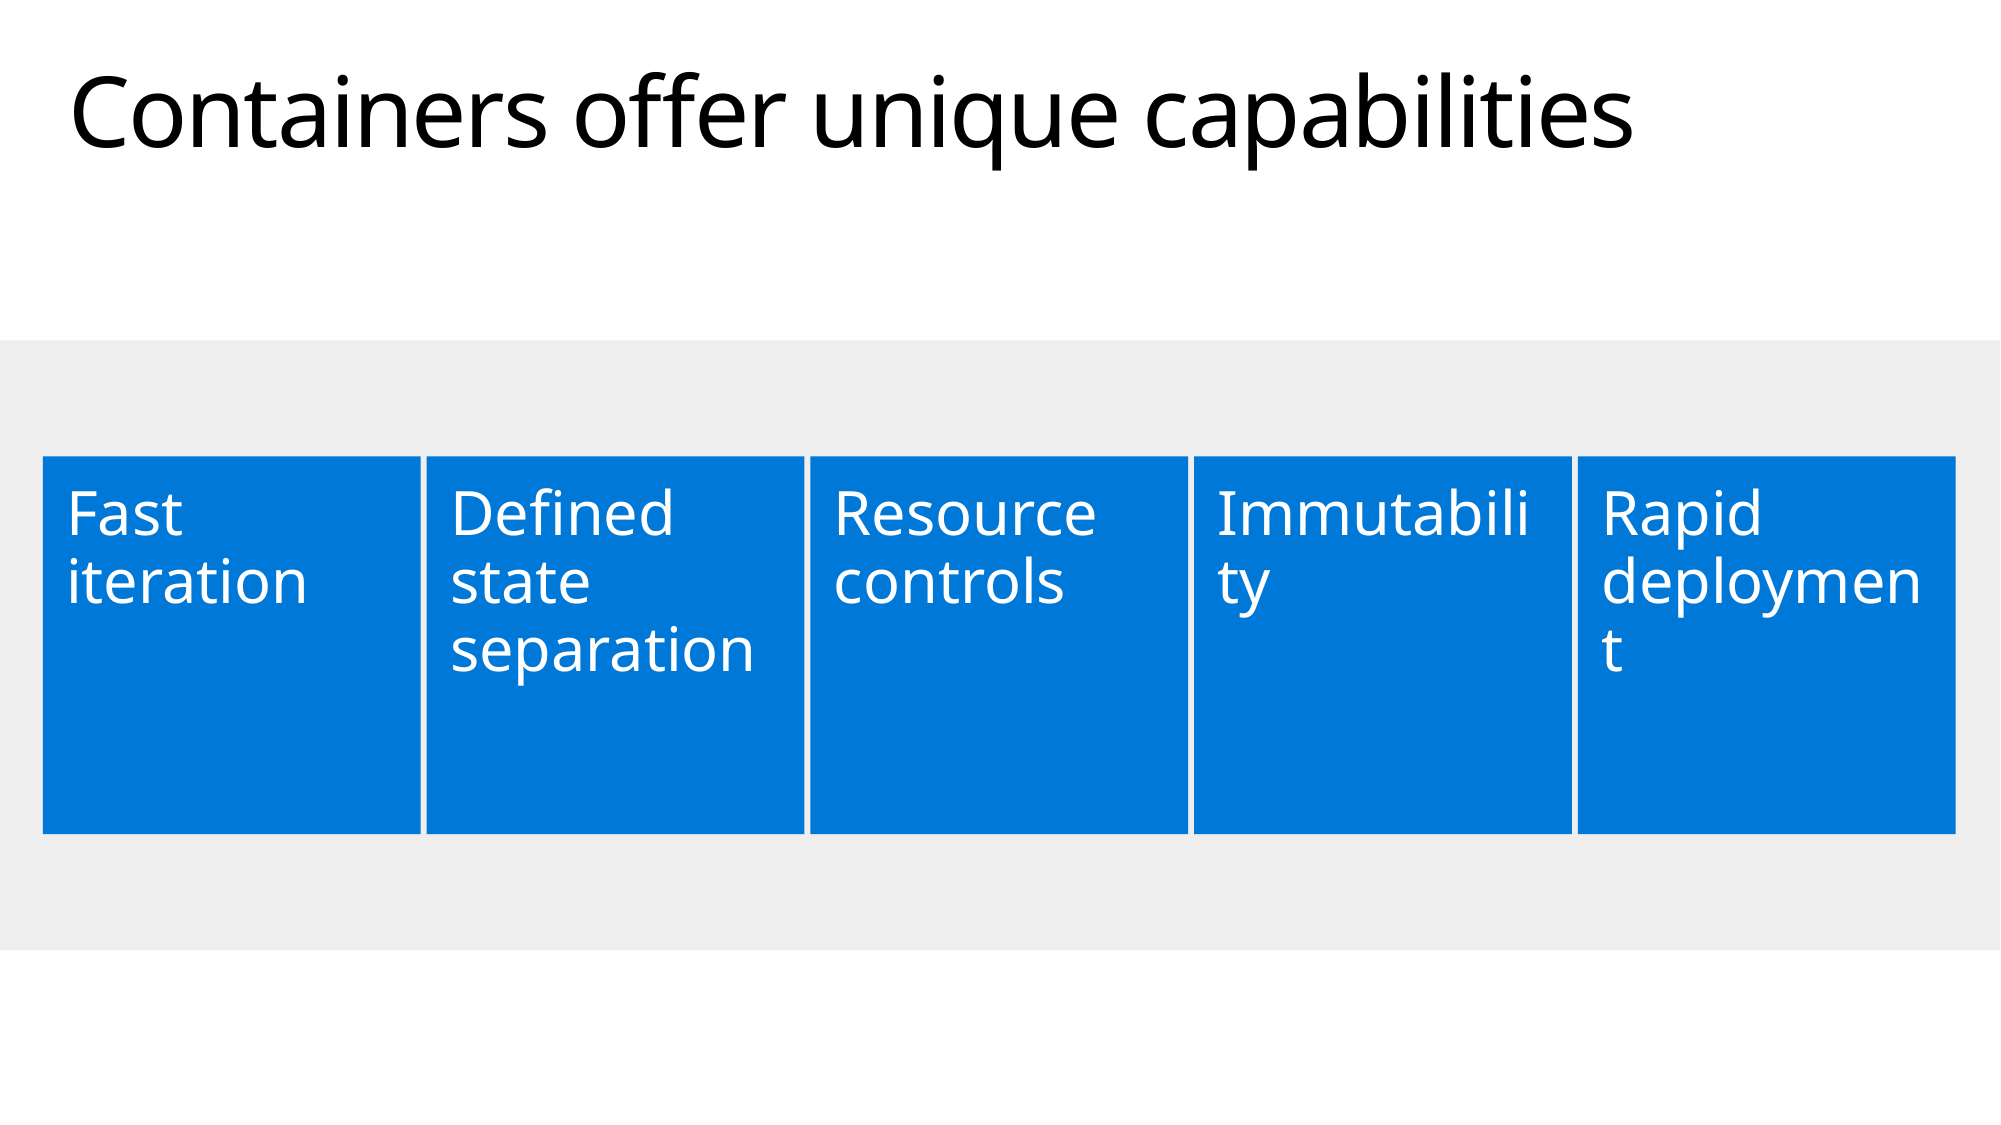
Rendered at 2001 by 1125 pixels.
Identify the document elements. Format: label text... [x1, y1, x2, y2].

text_box [0, 340, 2000, 951]
title Containers offer unique capabilities [44, 47, 1957, 196]
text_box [42, 456, 1957, 835]
